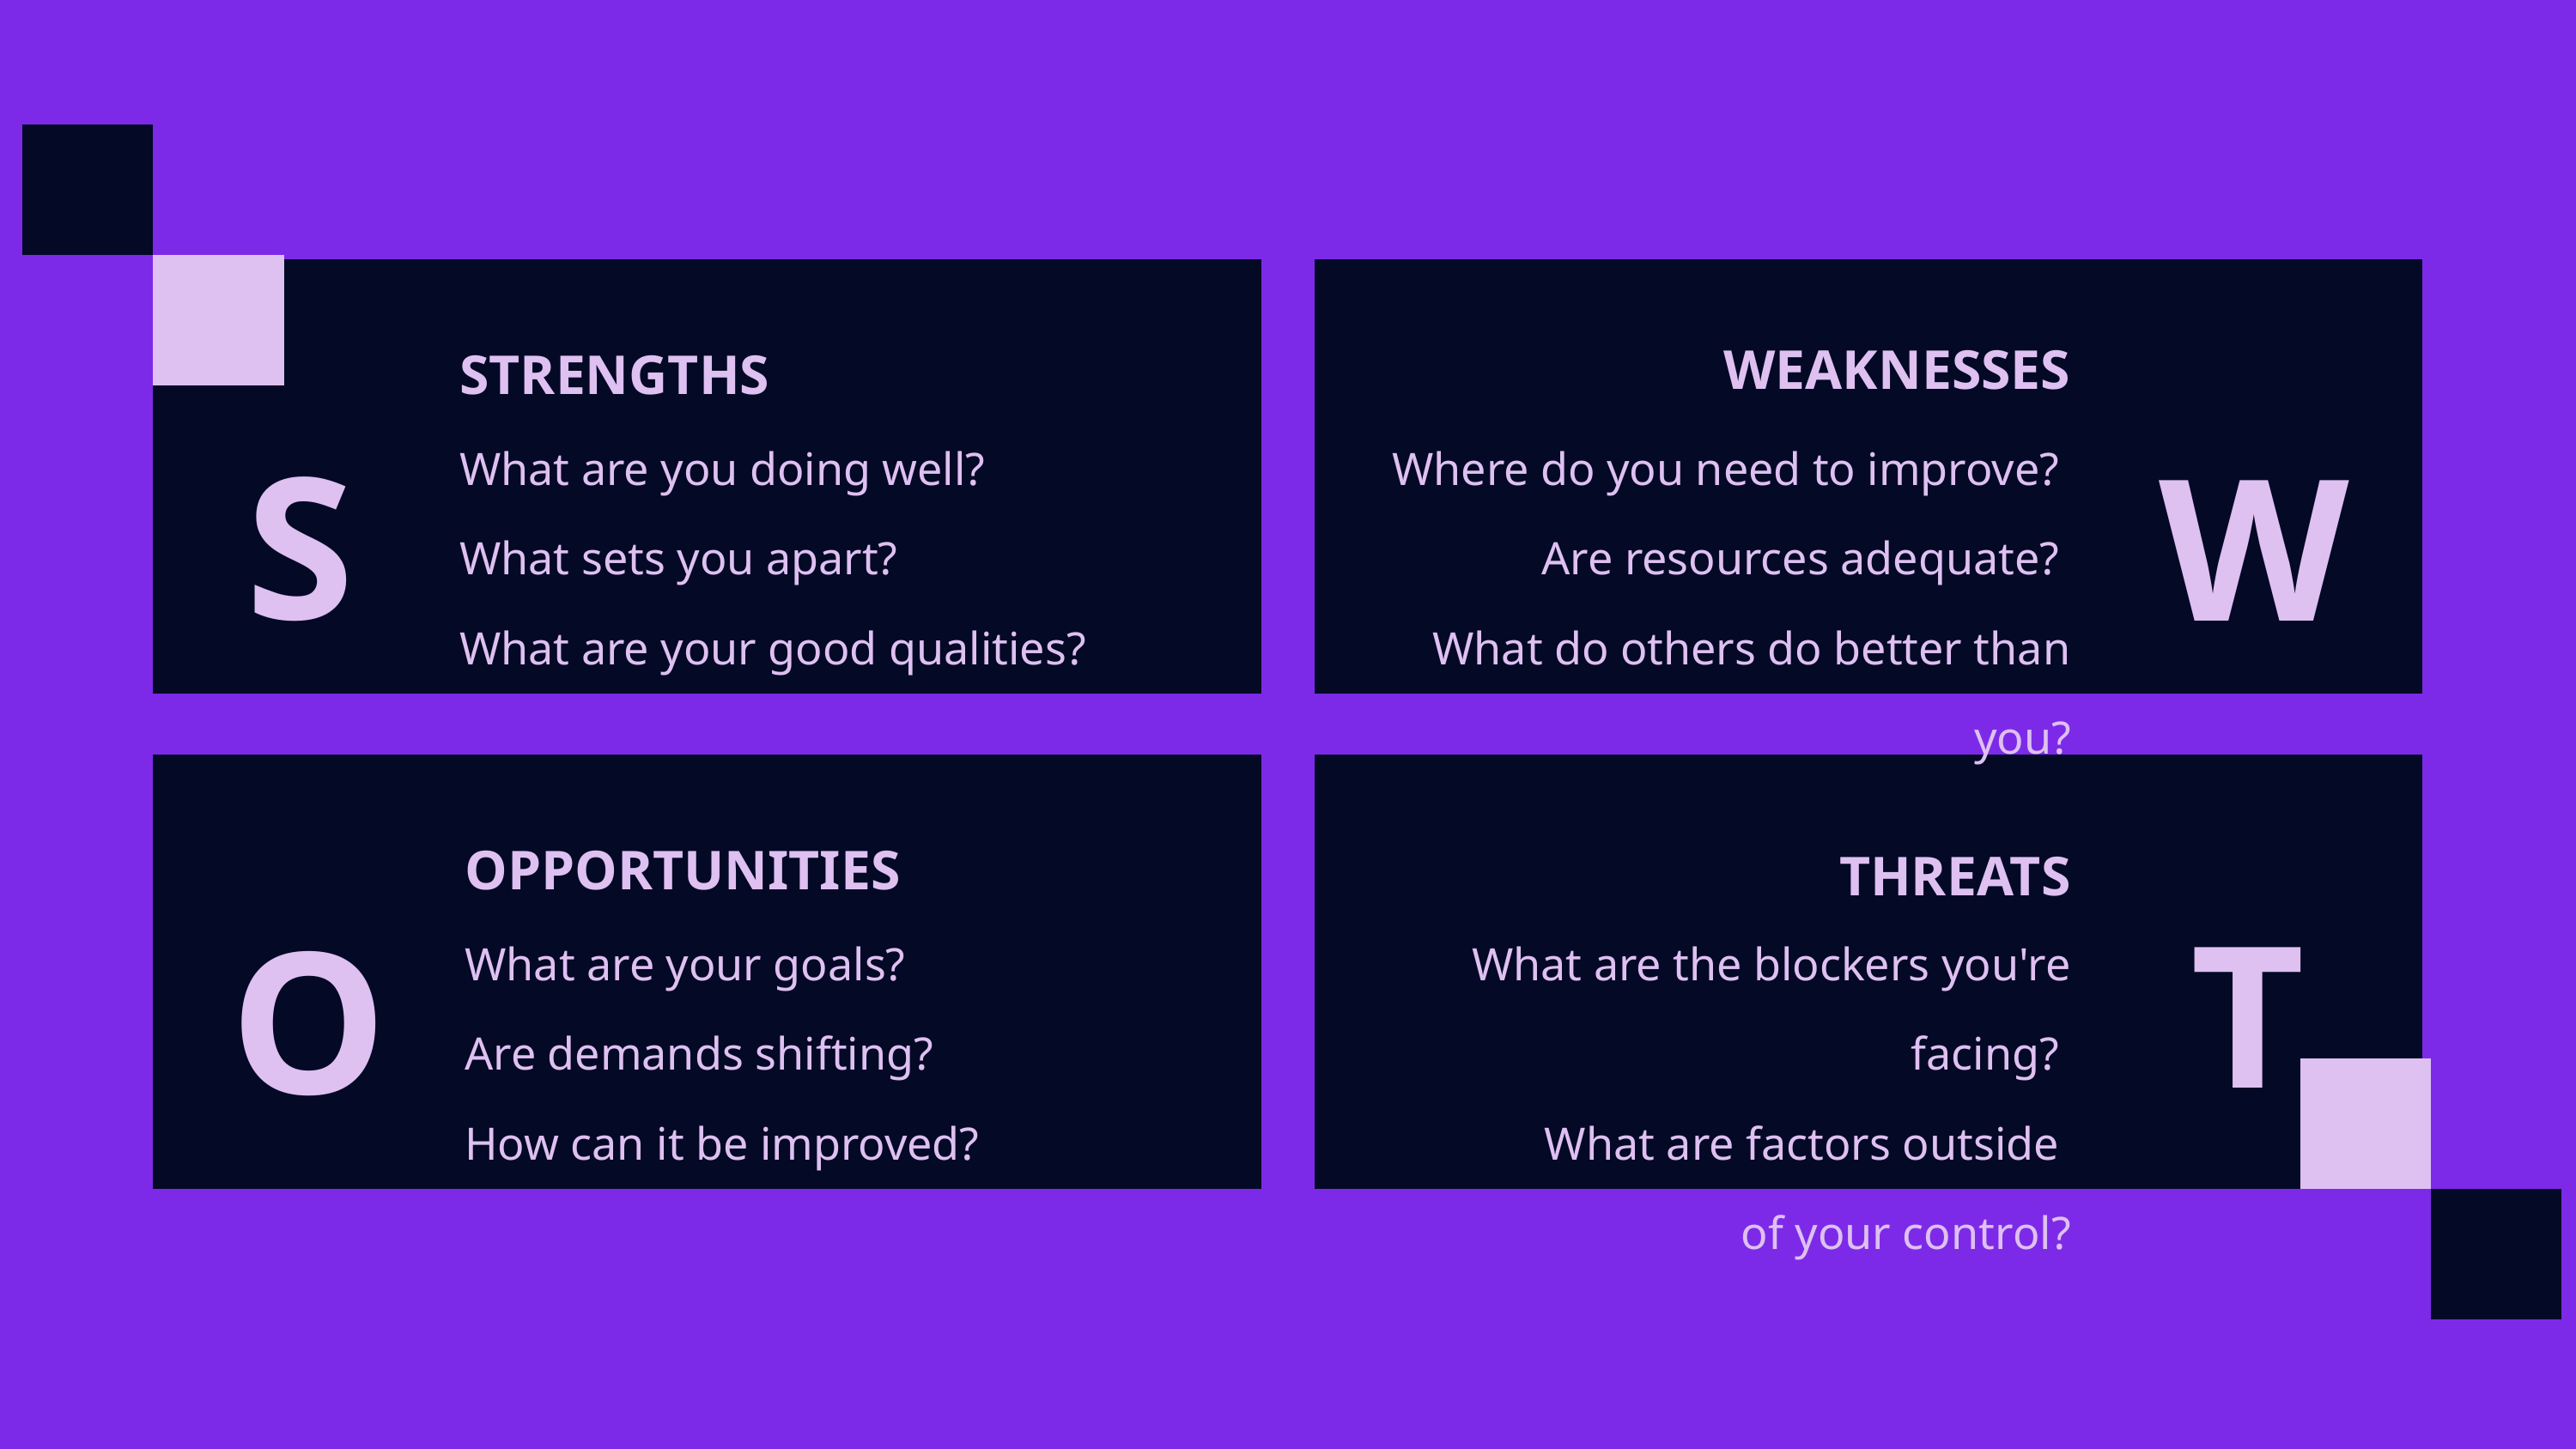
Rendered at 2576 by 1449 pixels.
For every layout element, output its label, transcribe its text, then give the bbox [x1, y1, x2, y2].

text_box Where do you need to improve? Are resources adequate? What do others do better than you? [1351, 702, 2071, 737]
text_box What are the blockers you're facing? What are factors outside of your control? [1314, 1196, 2071, 1258]
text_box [22, 119, 284, 386]
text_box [2300, 1053, 2562, 1320]
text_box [1314, 244, 2423, 694]
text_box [153, 244, 1262, 694]
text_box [1314, 738, 2423, 1190]
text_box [153, 738, 1262, 1190]
